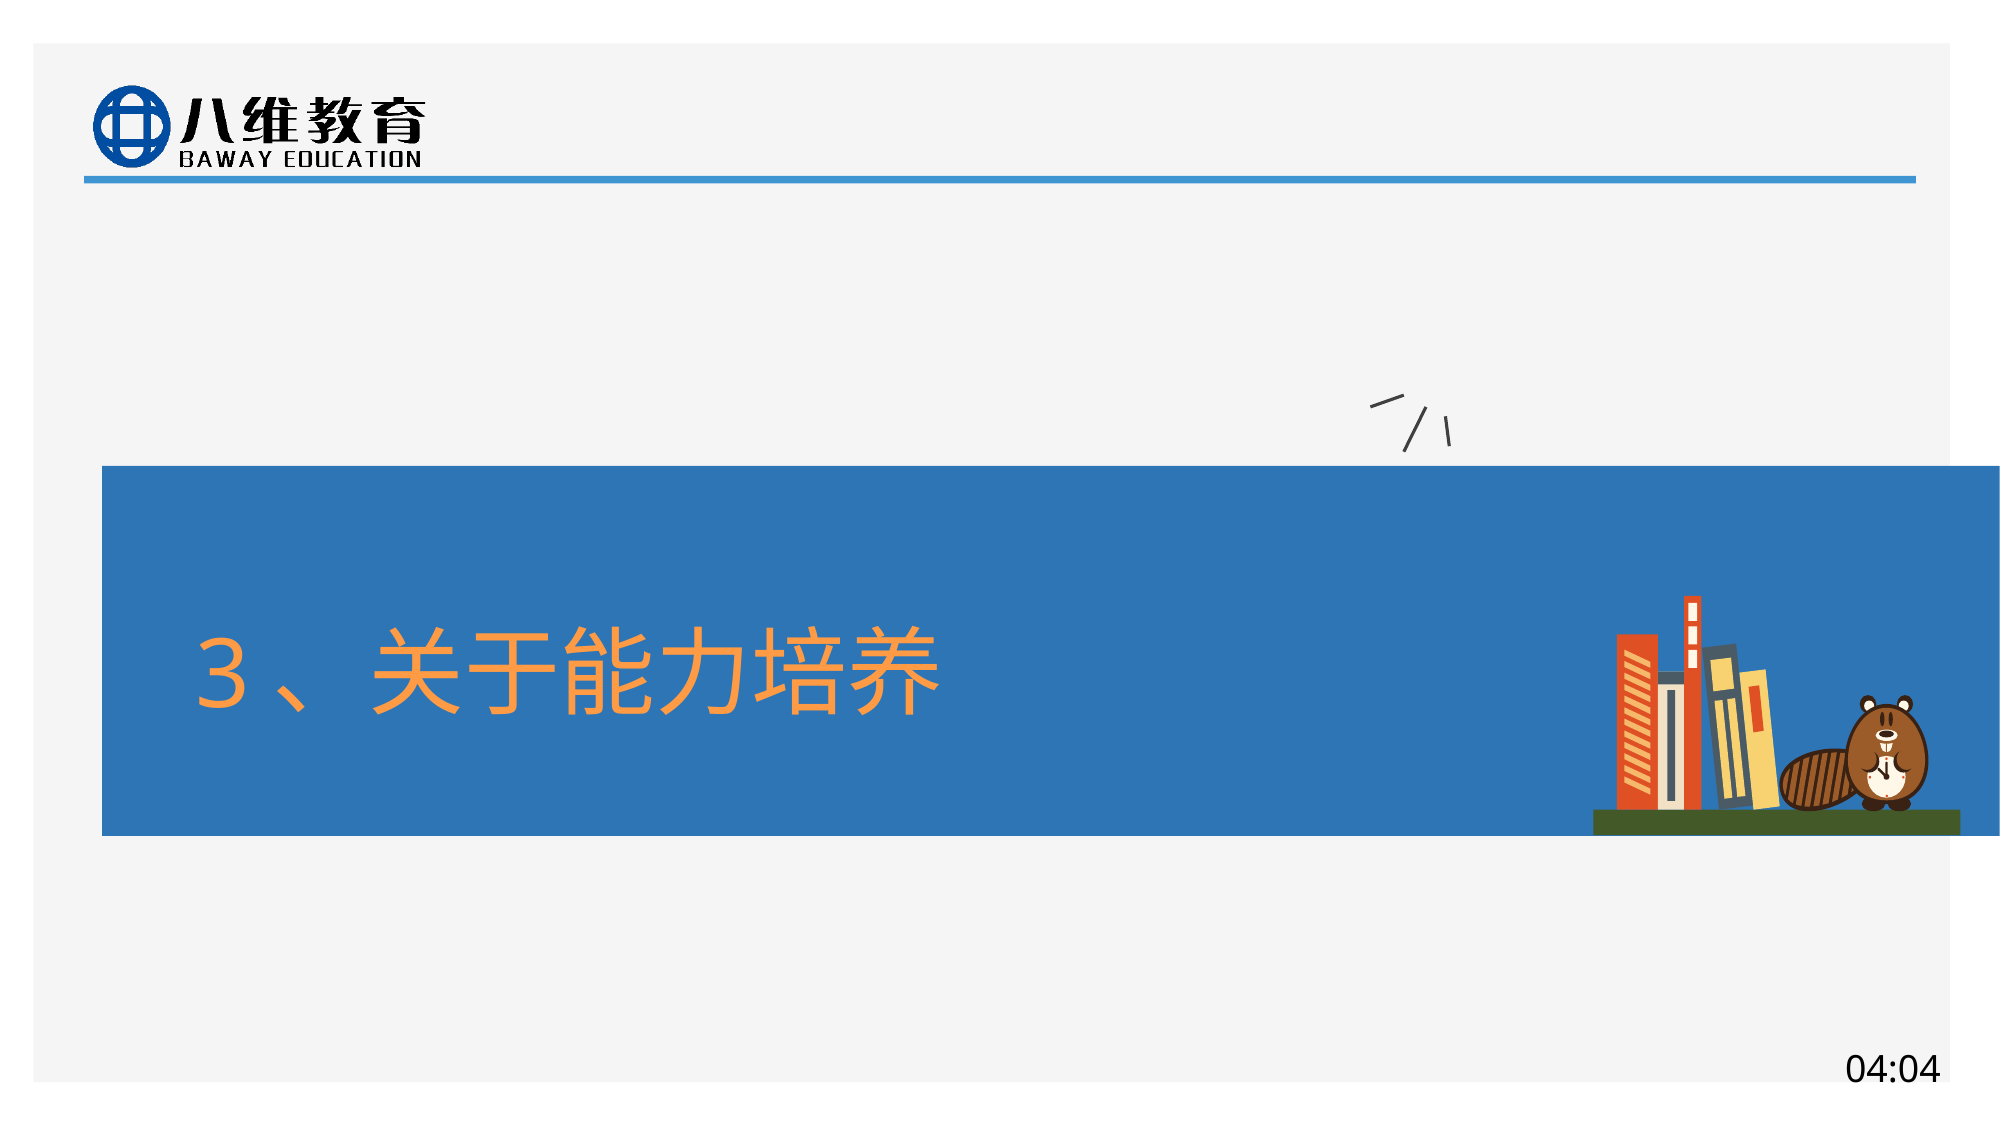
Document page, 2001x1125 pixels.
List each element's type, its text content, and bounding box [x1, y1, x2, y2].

picture [84, 81, 433, 176]
list 3、关于能力培养 [180, 547, 1943, 722]
